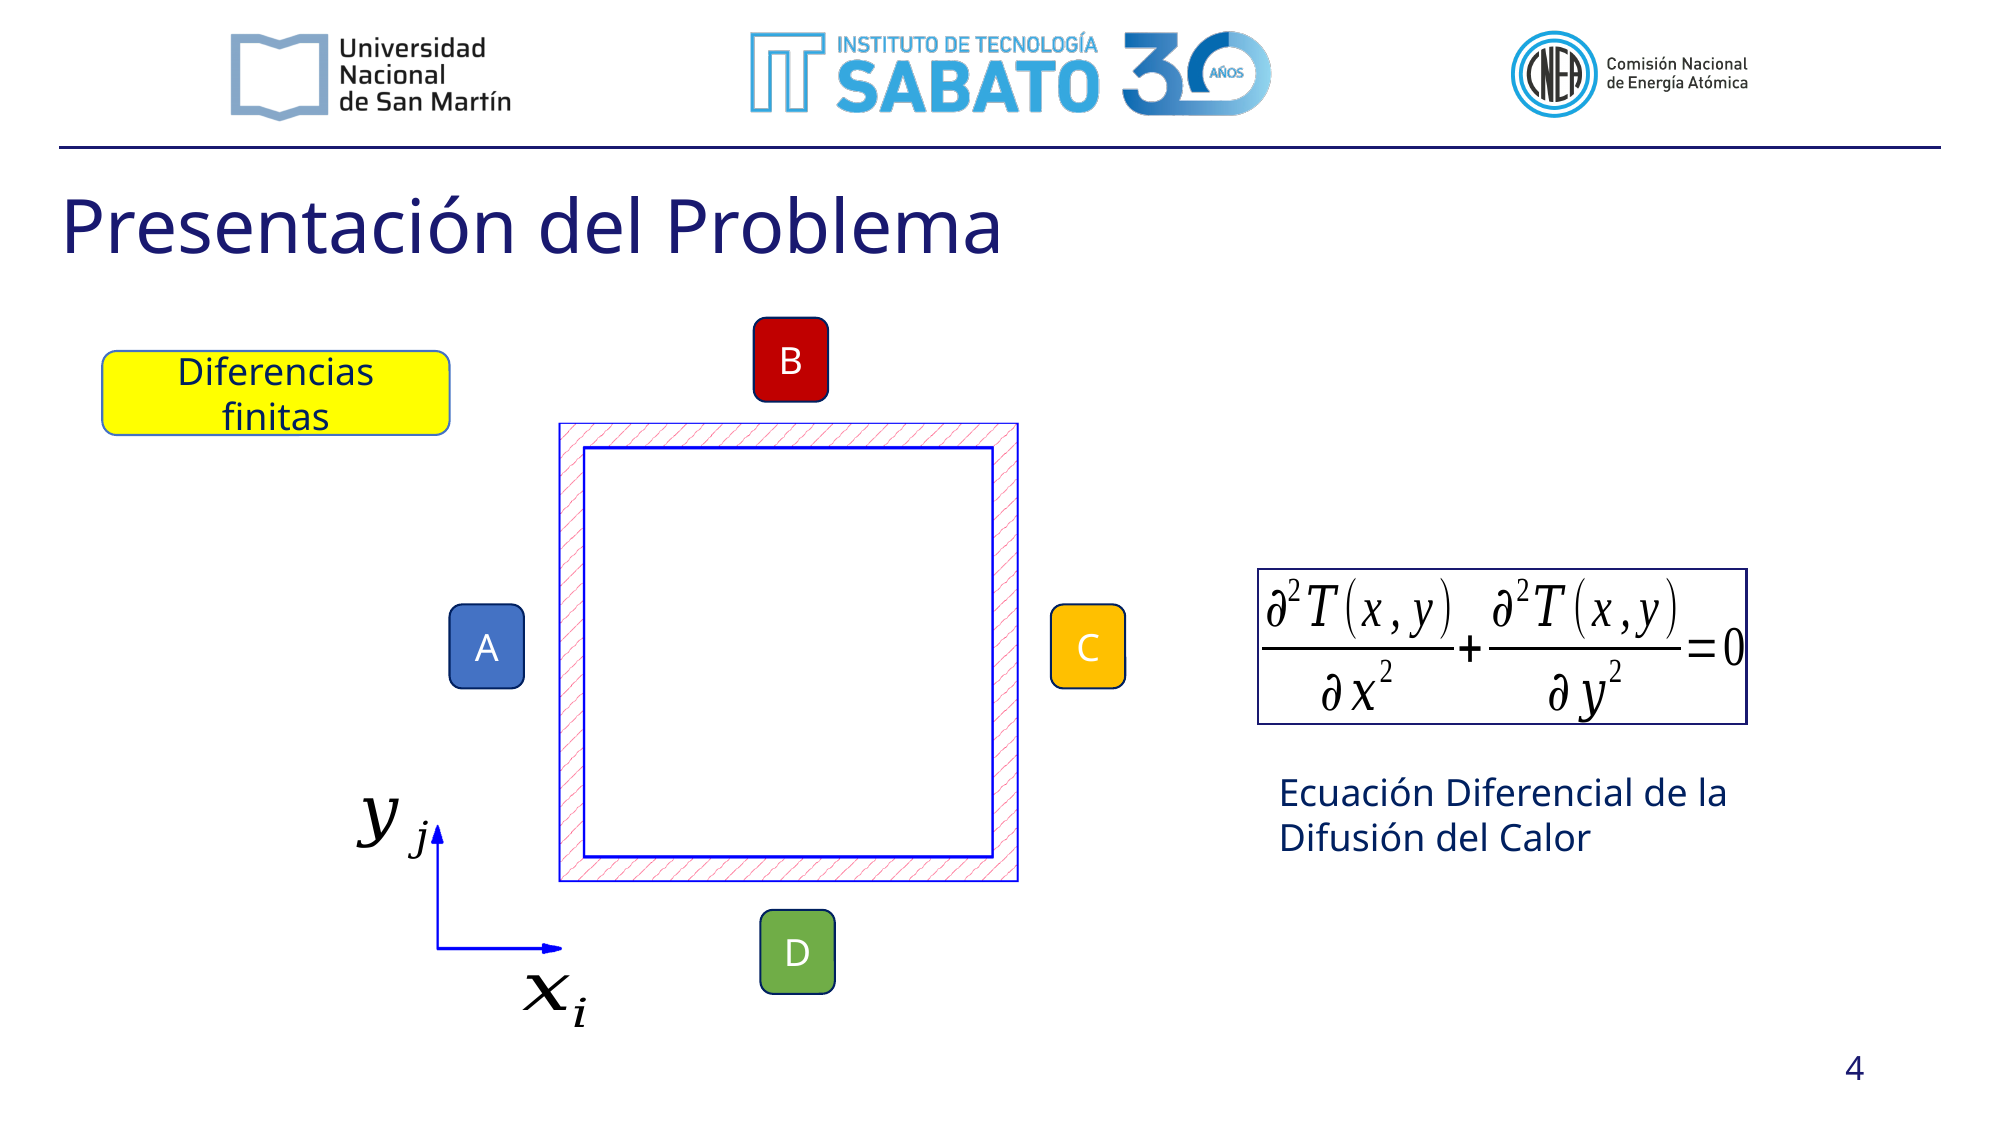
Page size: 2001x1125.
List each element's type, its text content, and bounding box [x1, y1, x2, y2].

picture [746, 29, 1275, 118]
text_box Diferencias finitas [101, 349, 451, 437]
title Presentación del Problema [45, 157, 1771, 301]
picture [354, 382, 1153, 994]
slide_number 4 [1520, 1039, 1971, 1100]
text_box Ecuación Diferencial de la Difusión del Calor [1258, 767, 1783, 861]
text_box B [752, 316, 830, 382]
